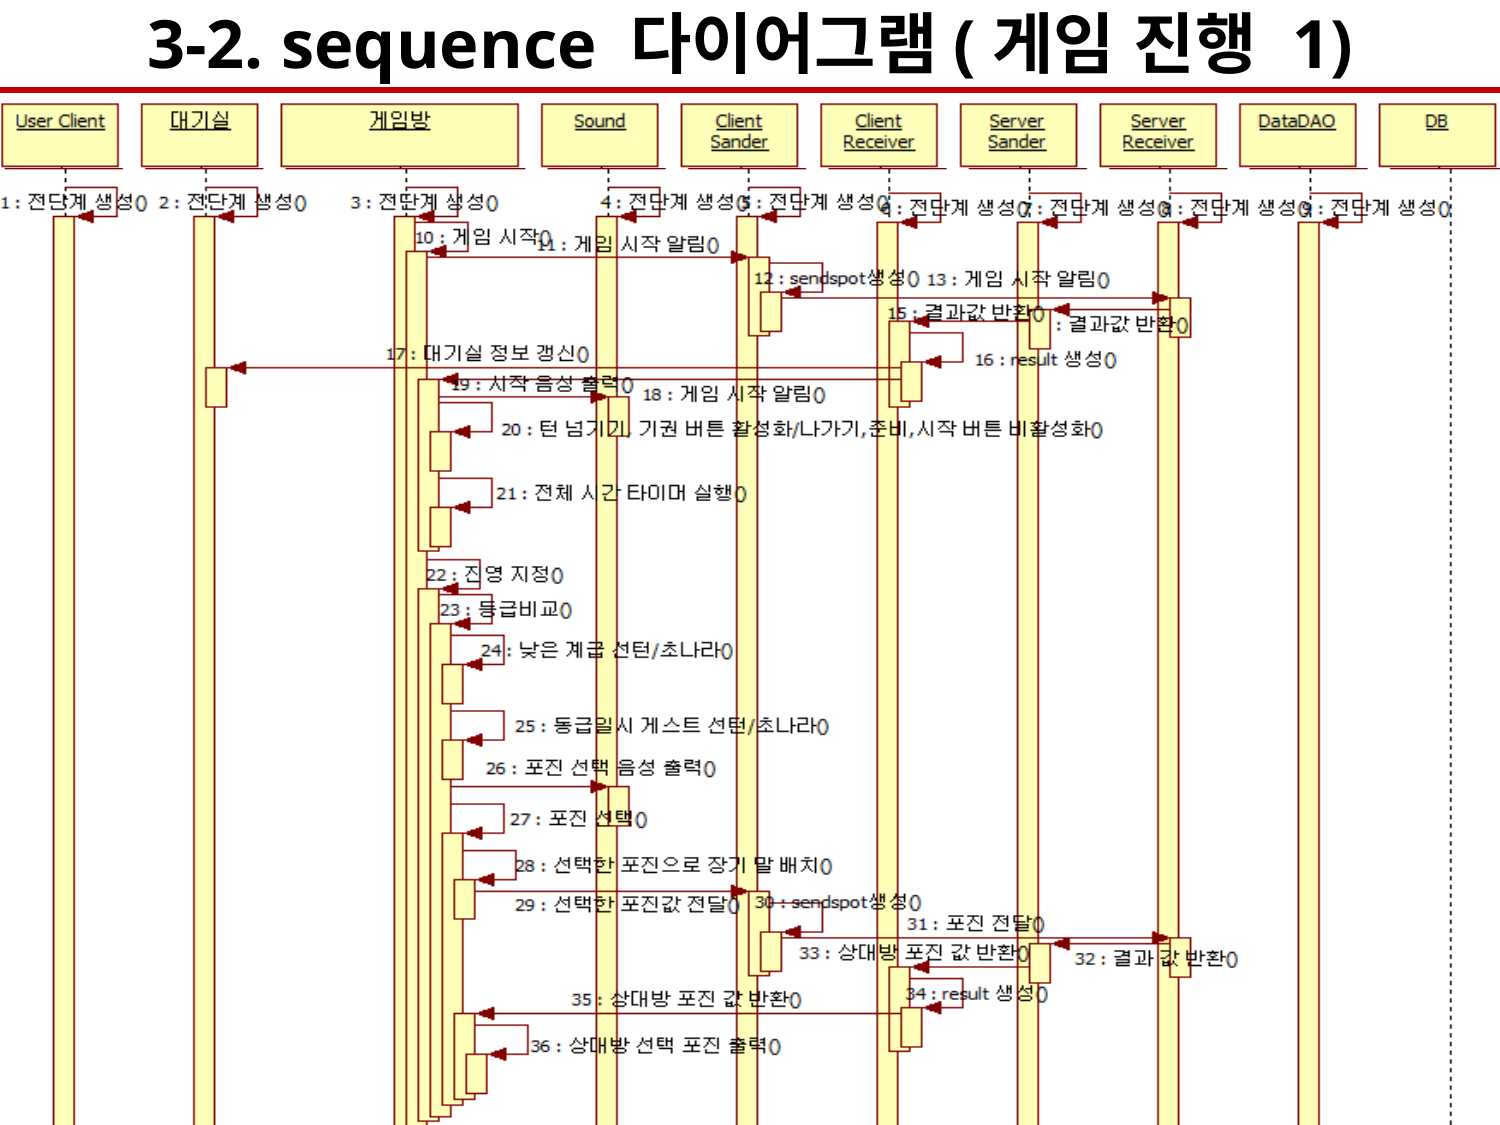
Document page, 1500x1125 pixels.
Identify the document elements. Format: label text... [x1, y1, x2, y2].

title 3-2. sequence 다이어그램(게임 진행 1) [75, 0, 1425, 87]
picture [0, 102, 1500, 1125]
